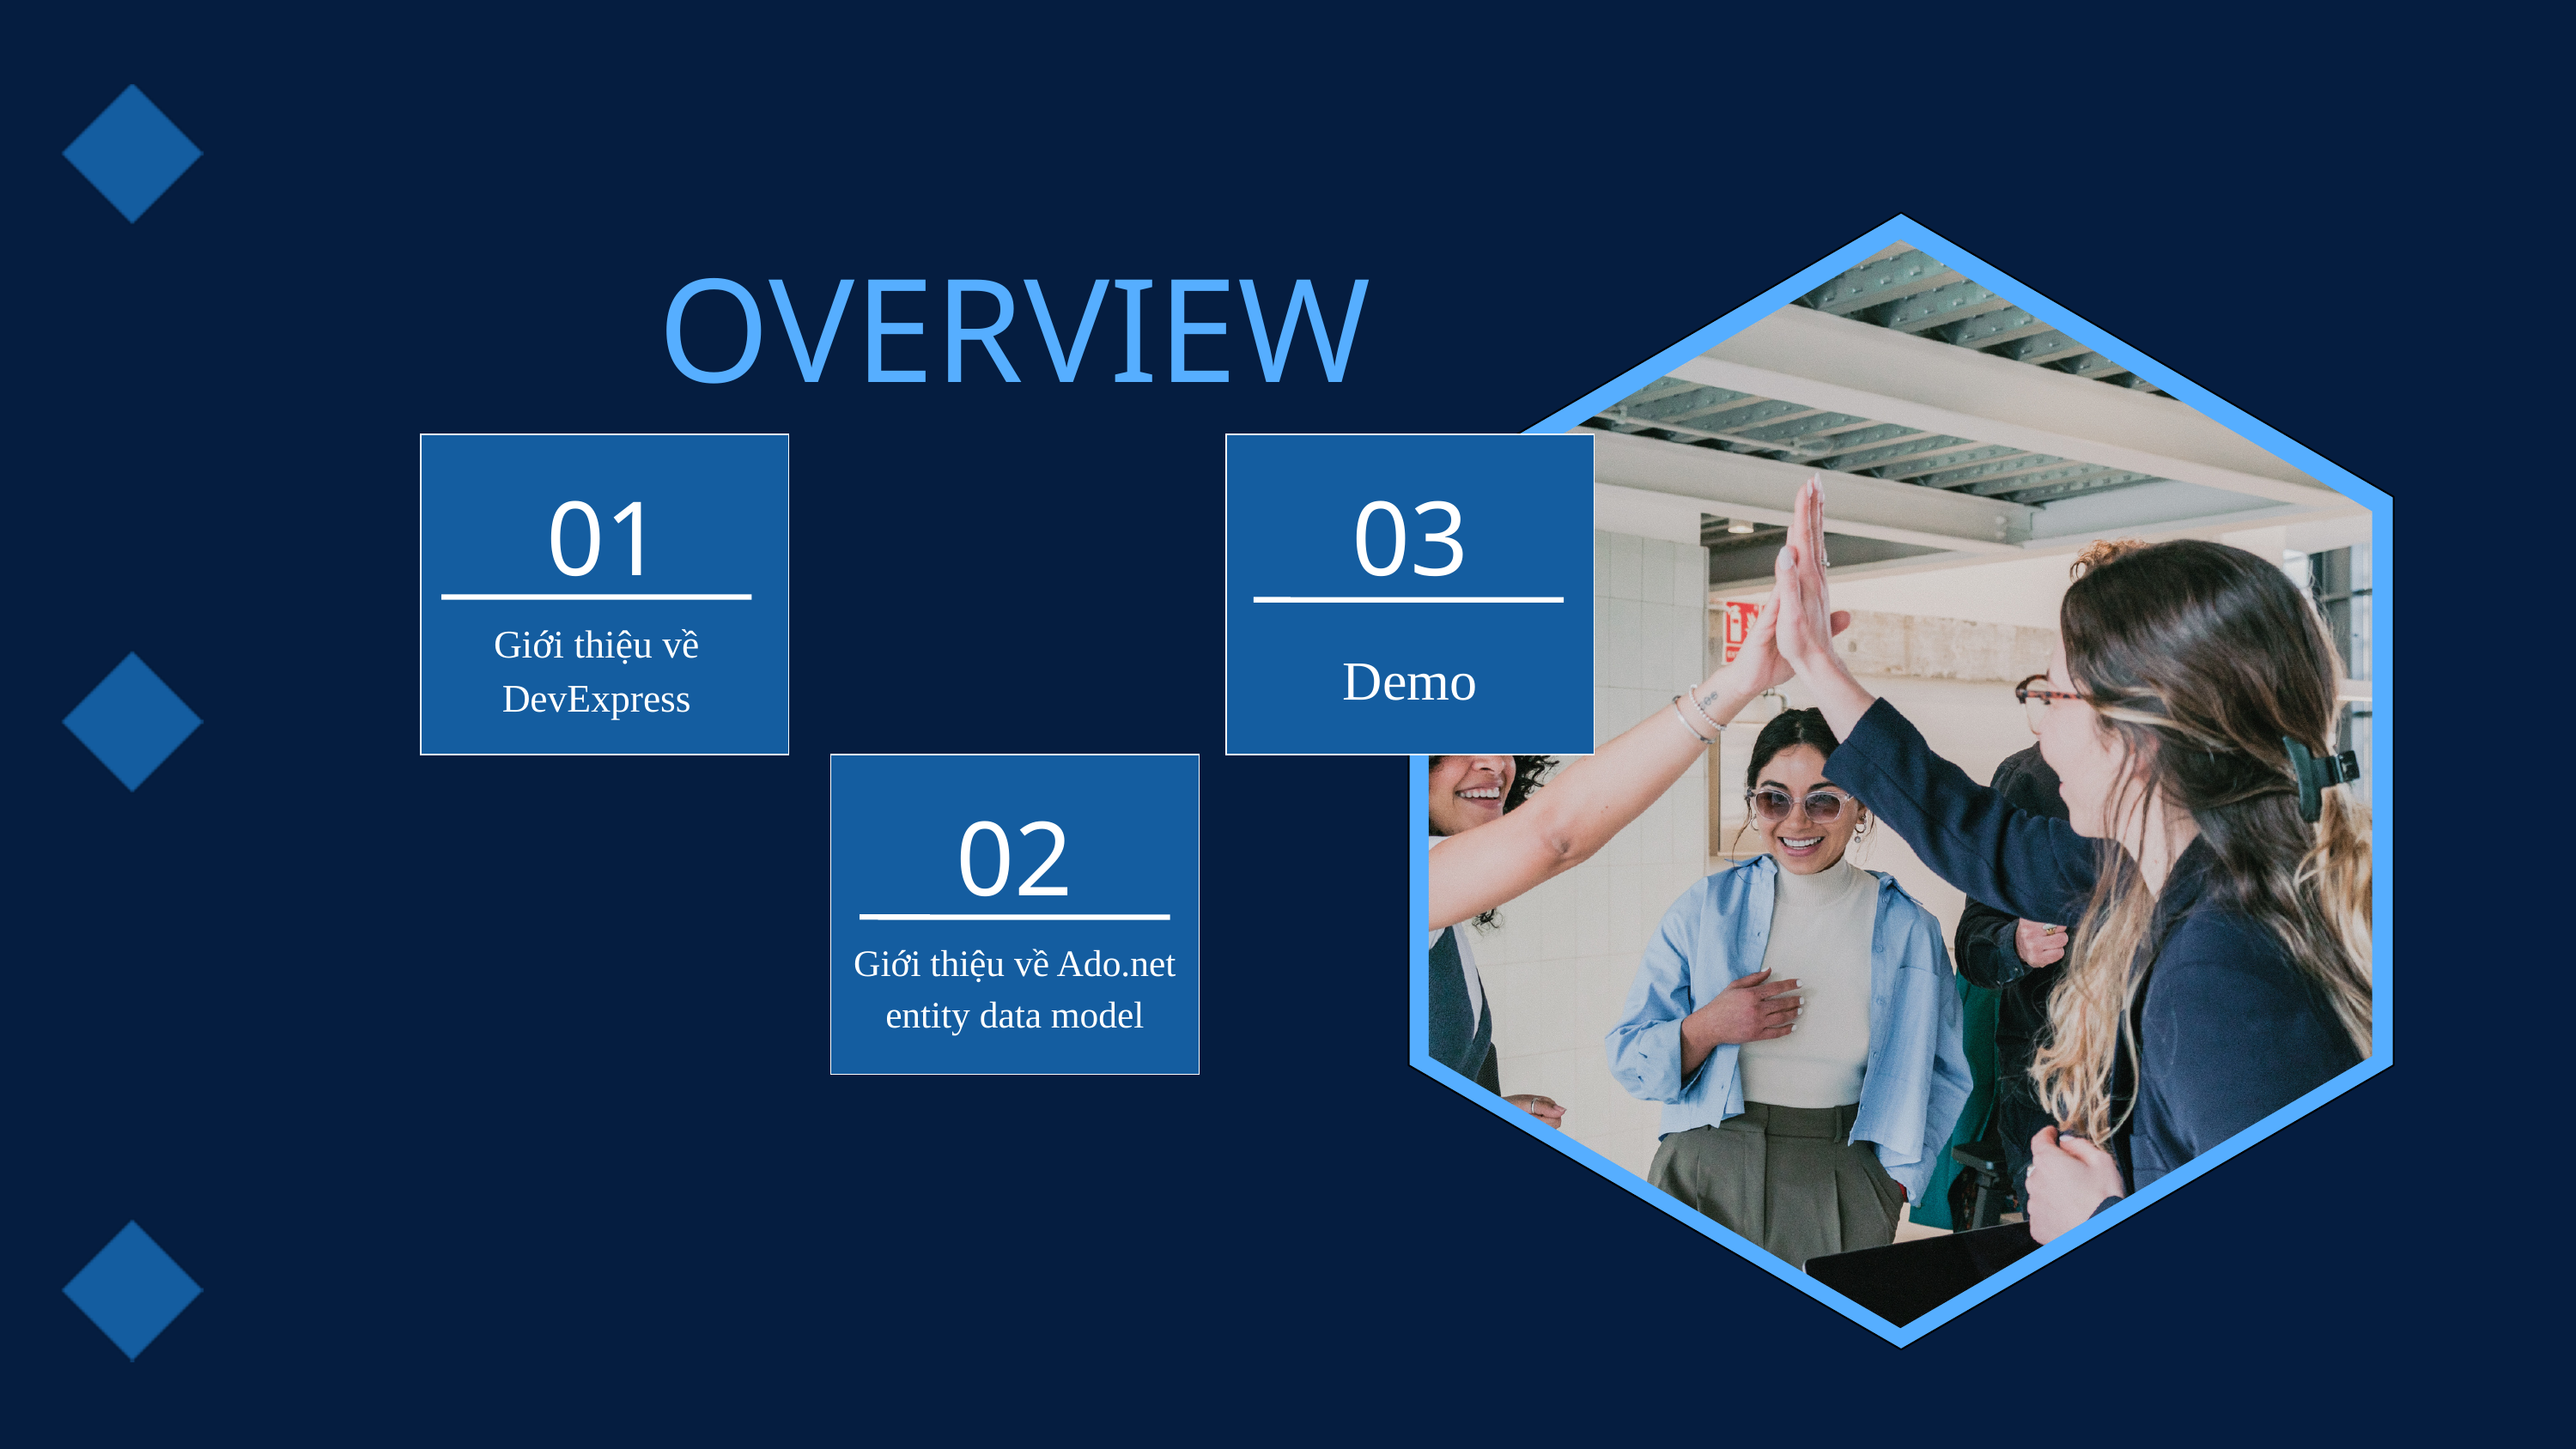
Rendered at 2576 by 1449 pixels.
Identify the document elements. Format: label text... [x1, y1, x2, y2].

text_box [420, 433, 789, 755]
text_box [0, 84, 204, 1363]
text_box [1428, 239, 2372, 1329]
text_box OVERVIEW [420, 239, 1404, 412]
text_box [830, 754, 1200, 1075]
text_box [1408, 212, 2394, 1350]
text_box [1225, 433, 1595, 755]
